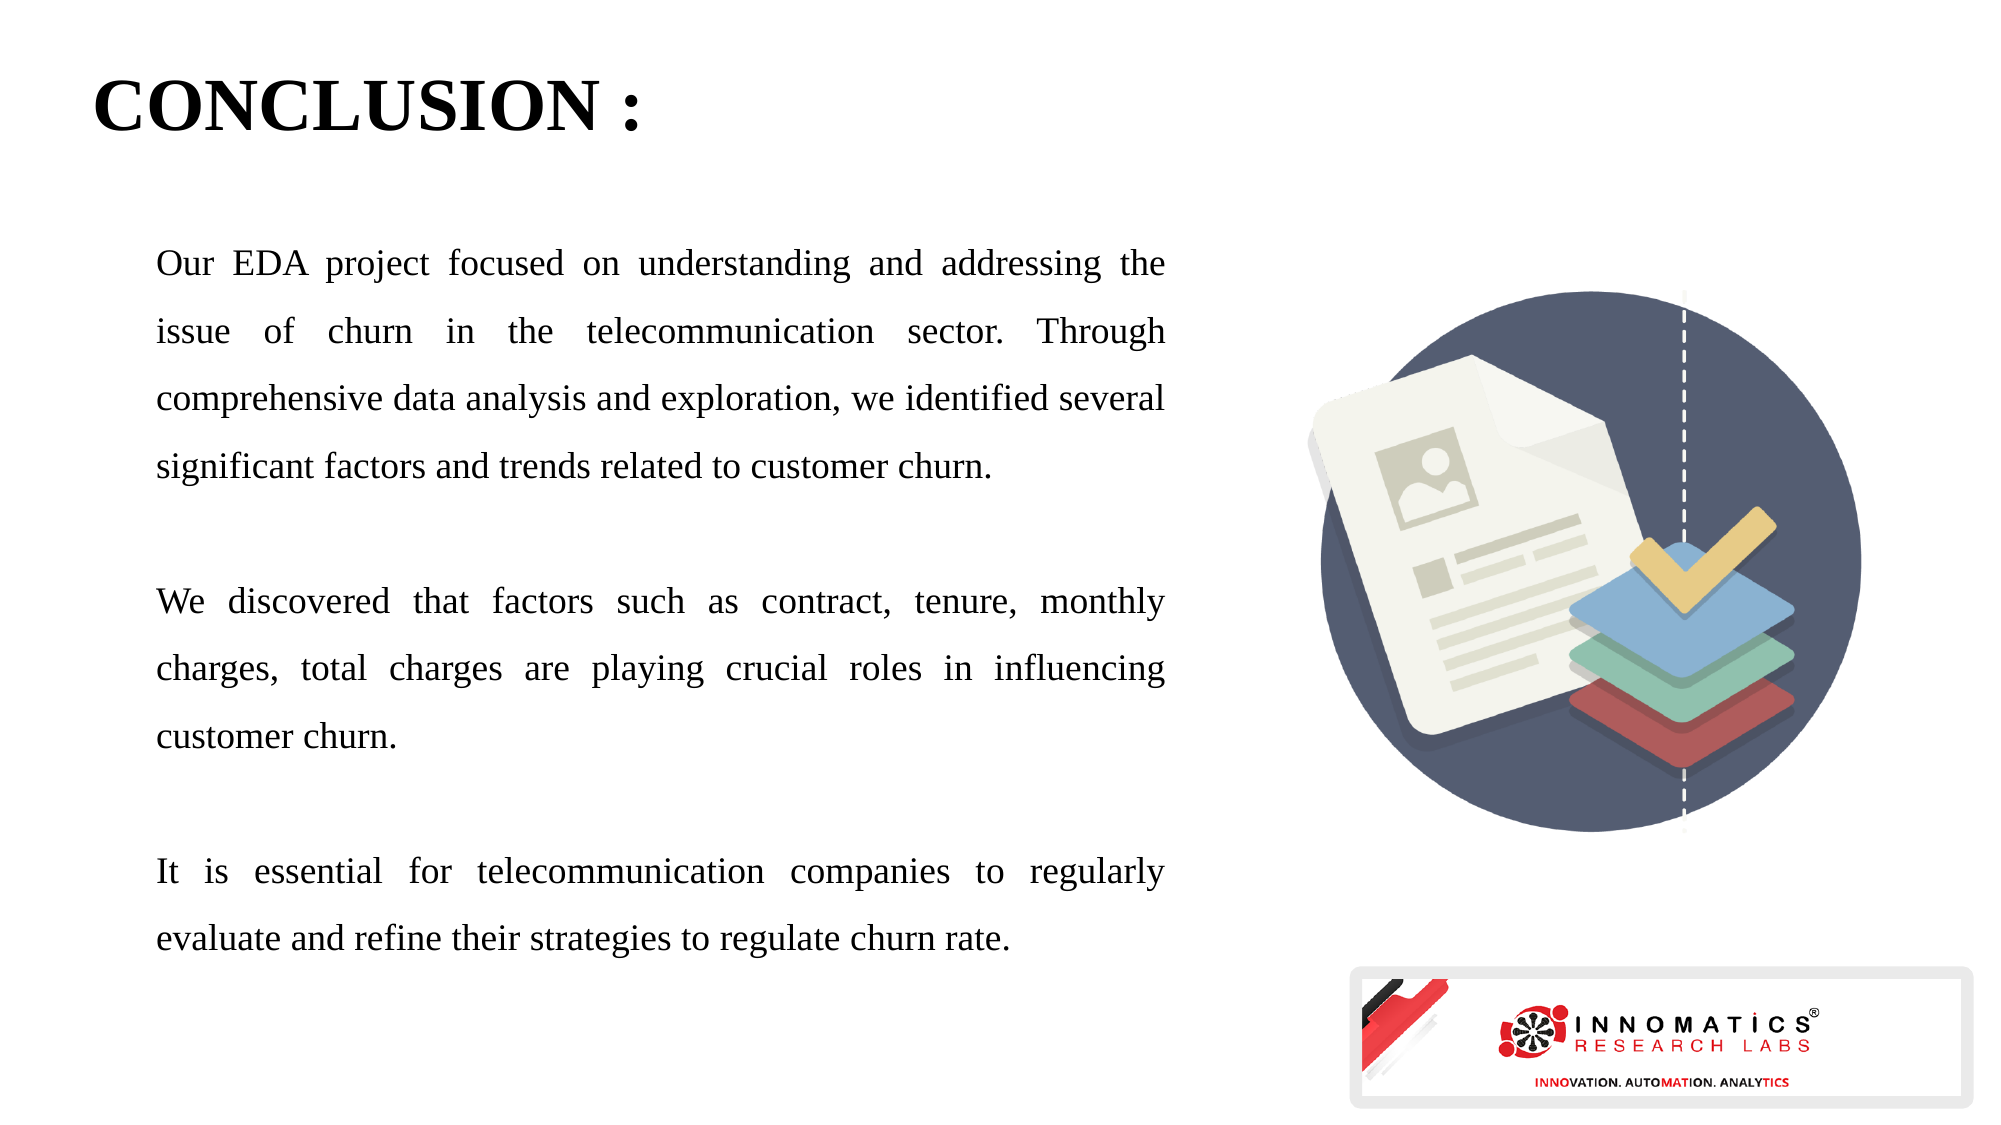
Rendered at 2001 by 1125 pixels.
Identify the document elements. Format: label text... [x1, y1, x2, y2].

picture [1211, 212, 1918, 919]
title CONCLUSION : [77, 0, 731, 213]
picture [1355, 972, 1968, 1103]
text_box Our EDA project focused on understanding and addressing the issue of churn in the telecommunication sector. Through comprehensive data analysis and exploration, we identified several significant factors and trends related to customer churn. We discovered that factors such as contract, tenure, monthly charges, total charges are playing crucial roles in influencing customer churn. It is essential for telecommunication companies to regularly evaluate and refine their strategies to regulate churn rate. [141, 208, 1182, 966]
